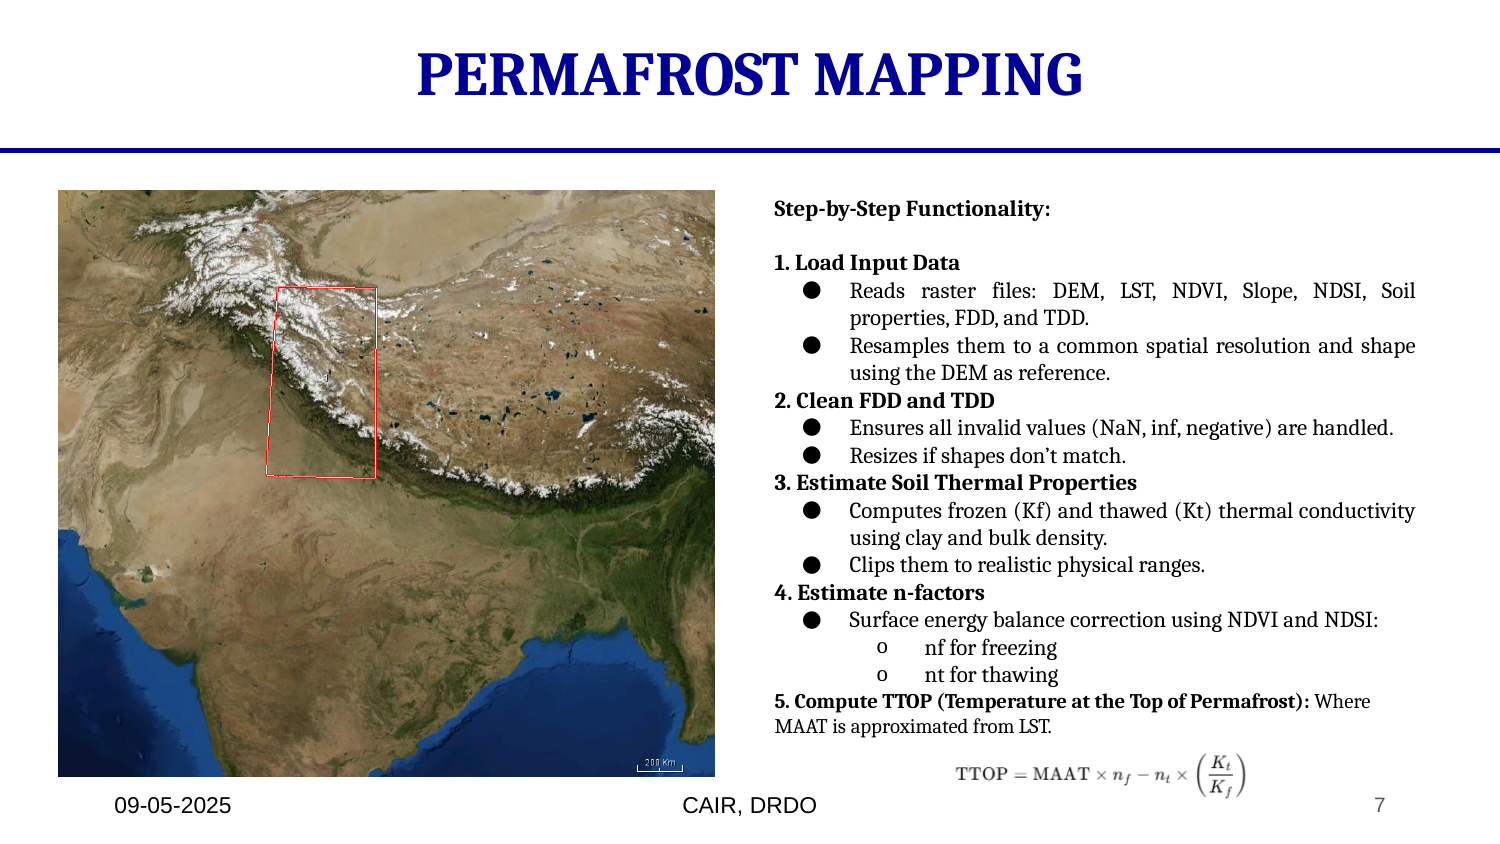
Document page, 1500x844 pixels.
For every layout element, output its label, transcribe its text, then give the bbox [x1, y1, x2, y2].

title PERMAFROST MAPPING [103, 0, 1397, 148]
slide_number 7 [1059, 782, 1397, 827]
picture [58, 190, 715, 778]
footer CAIR, DRDO [496, 782, 1004, 827]
picture [942, 746, 1256, 801]
text_box Step-by-Step Functionality: 1. Load Input Data Reads raster files: DEM, LST, NDVI, Slope, NDSI, Soil properties, FDD, and TDD. Resamples them to a common spatial resolution and shape using the DEM as reference. 2. Clean FDD and TDD Ensures all invalid values (NaN, inf, negative) are handled. Resizes if shapes don’t match. 3. Estimate Soil Thermal Properties Computes frozen (Kf) and thawed (Kt) thermal conductivity using clay and bulk density. Clips them to realistic physical ranges. 4. Estimate n-factors Surface energy balance correction using NDVI and NDSI: nf for freezing nt for thawing 5. Compute TTOP (Temperature at the Top of Permafrost): Where MAAT is approximated from LST. [759, 178, 1432, 808]
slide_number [103, 786, 441, 827]
